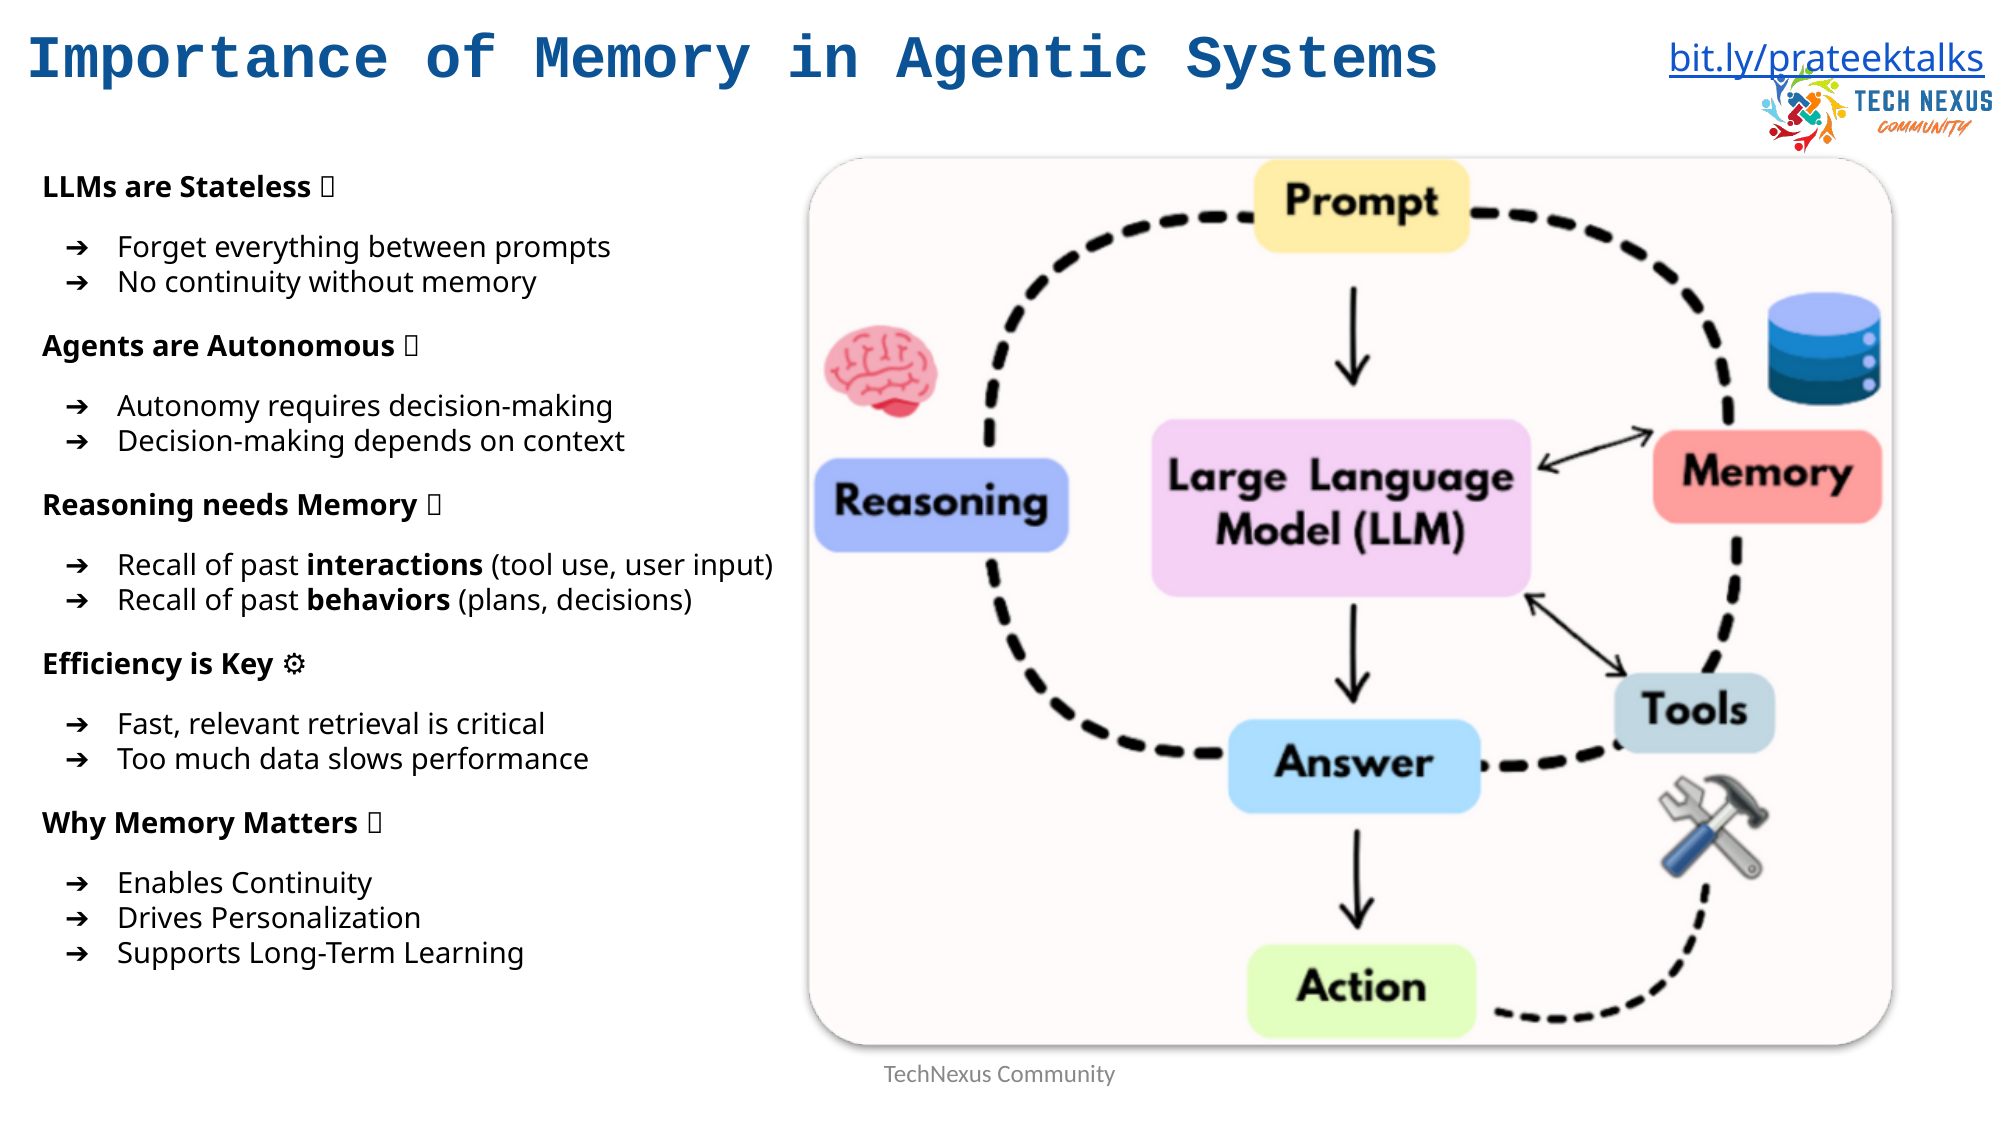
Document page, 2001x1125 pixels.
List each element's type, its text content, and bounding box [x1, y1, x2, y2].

text_box bit.ly/prateektalks [1653, 0, 2000, 101]
picture [785, 55, 2001, 1067]
text_box Importance of Memory in Agentic Systems [26, 16, 1653, 90]
text_box LLMs are Stateless 🧠 Forget everything between prompts No continuity without memory Agents are Autonomous 🤖 Autonomy requires decision-making Decision-making depends on context Reasoning needs Memory 🧩 Recall of past interactions (tool use, user input) Recall of past behaviors (plans, decisions) Efficiency is Key ⚙️ Fast, relevant retrieval is critical Too much data slows performance Why Memory Matters 🌱 Enables Continuity Drives Personalization Supports Long-Term Learning [26, 153, 778, 985]
footer TechNexus Community [662, 1042, 1338, 1103]
